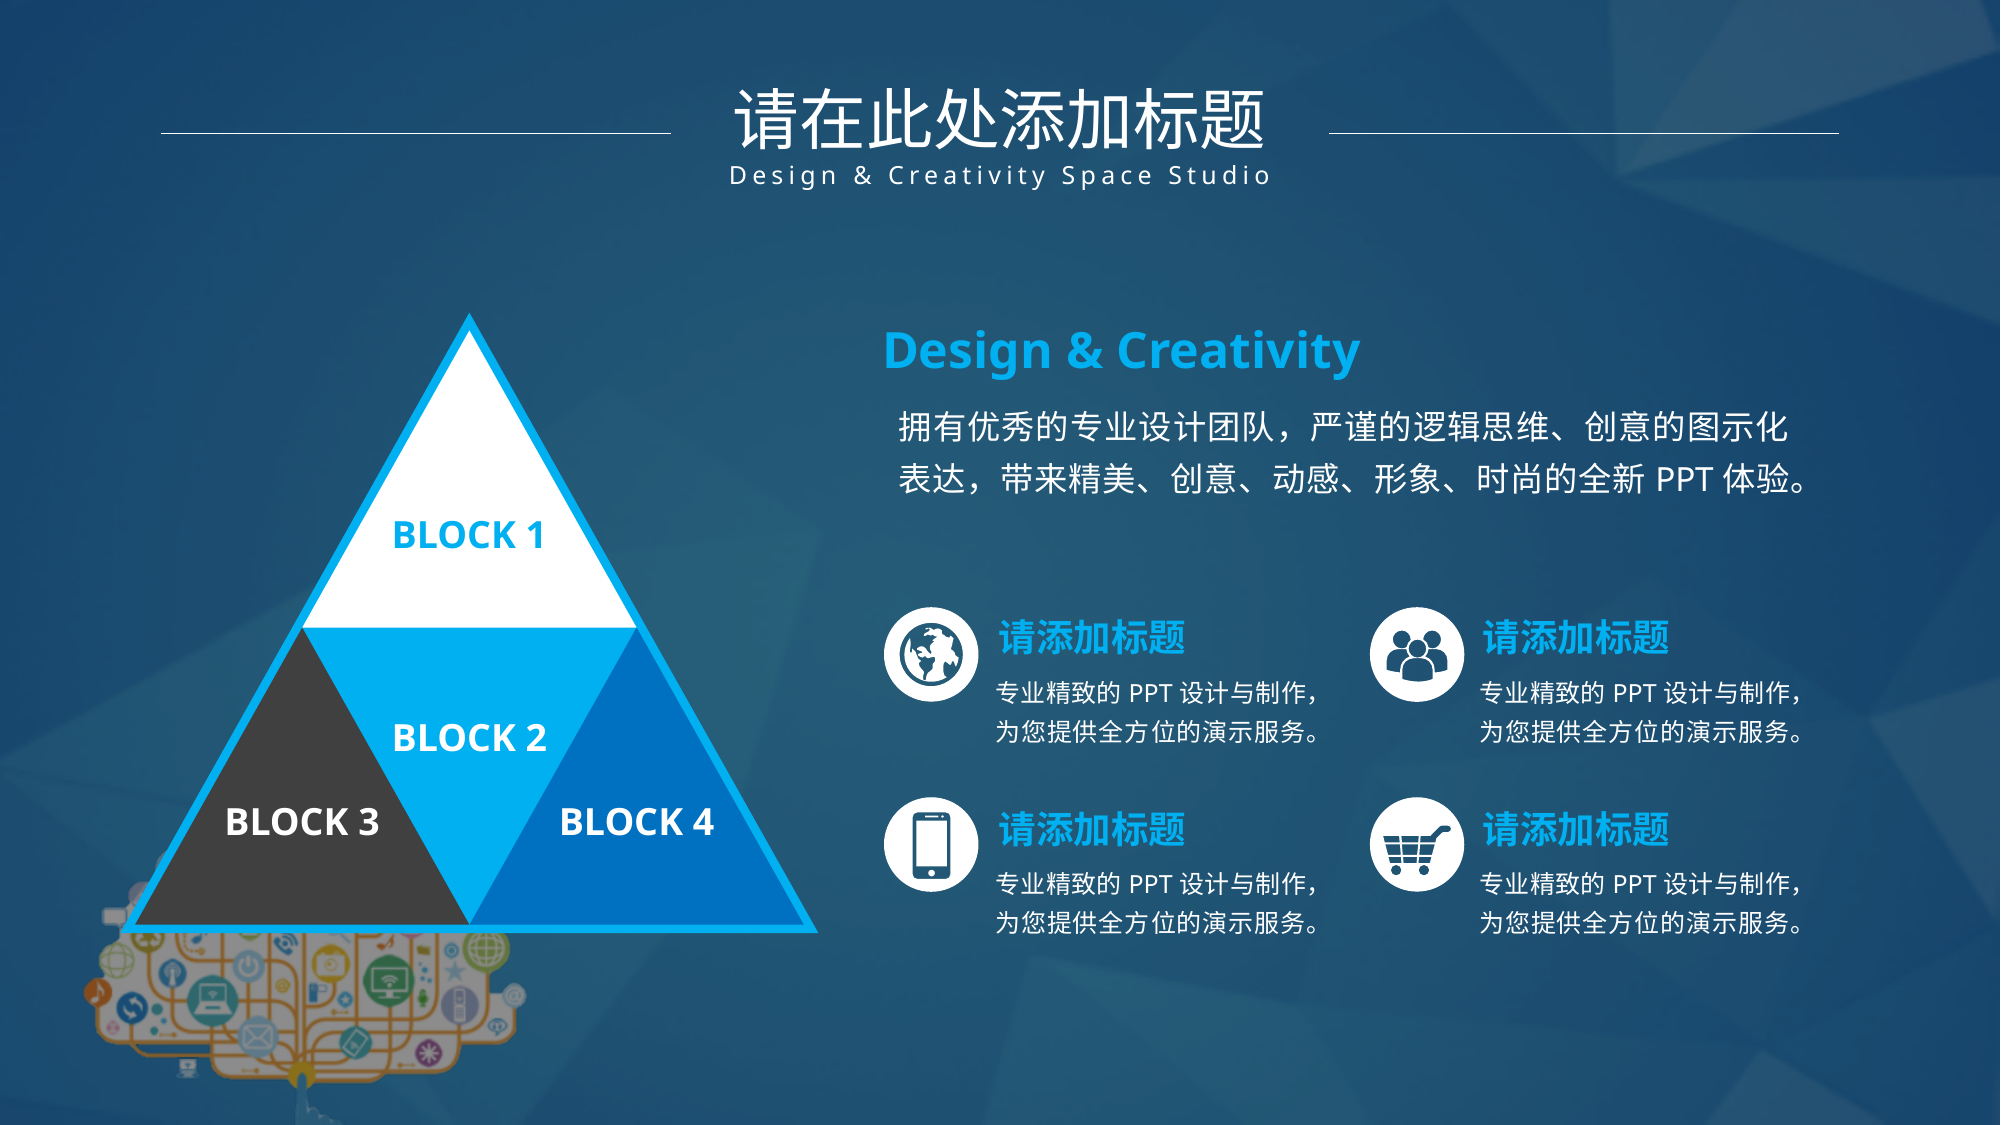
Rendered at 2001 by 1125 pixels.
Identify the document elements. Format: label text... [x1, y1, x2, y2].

text_box 请添加标题 [984, 798, 1202, 858]
text_box BLOCK 3 [209, 790, 395, 851]
list Design & Creativity Space Studio [631, 151, 1369, 191]
text_box [467, 625, 806, 926]
text_box BLOCK 2 [376, 706, 563, 767]
text_box 专业精致的PPT设计与制作，为您提供全方位的演示服务。 [980, 660, 1322, 754]
text_box [1369, 797, 1465, 892]
text_box 请添加标题 [984, 606, 1202, 667]
text_box [1369, 607, 1465, 702]
text_box BLOCK 1 [376, 503, 563, 563]
text_box 拥有优秀的专业设计团队，严谨的逻辑思维、创意的图示化表达，带来精美、创意、动感、形象、时尚的全新PPT体验。 [883, 386, 1806, 505]
text_box 专业精致的PPT设计与制作，为您提供全方位的演示服务。 [1464, 660, 1806, 754]
text_box 请添加标题 [1468, 606, 1686, 667]
text_box [118, 310, 821, 935]
text_box 专业精致的PPT设计与制作，为您提供全方位的演示服务。 [980, 852, 1322, 945]
text_box BLOCK 4 [544, 790, 730, 851]
text_box [302, 328, 637, 629]
text_box 请添加标题 [1468, 798, 1686, 858]
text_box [883, 607, 979, 702]
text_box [883, 797, 979, 892]
list 请在此处添加标题 [631, 70, 1369, 151]
text_box Design & Creativity [867, 310, 1376, 386]
text_box 专业精致的PPT设计与制作，为您提供全方位的演示服务。 [1464, 852, 1806, 945]
picture [0, 0, 2000, 1125]
text_box [133, 625, 469, 926]
